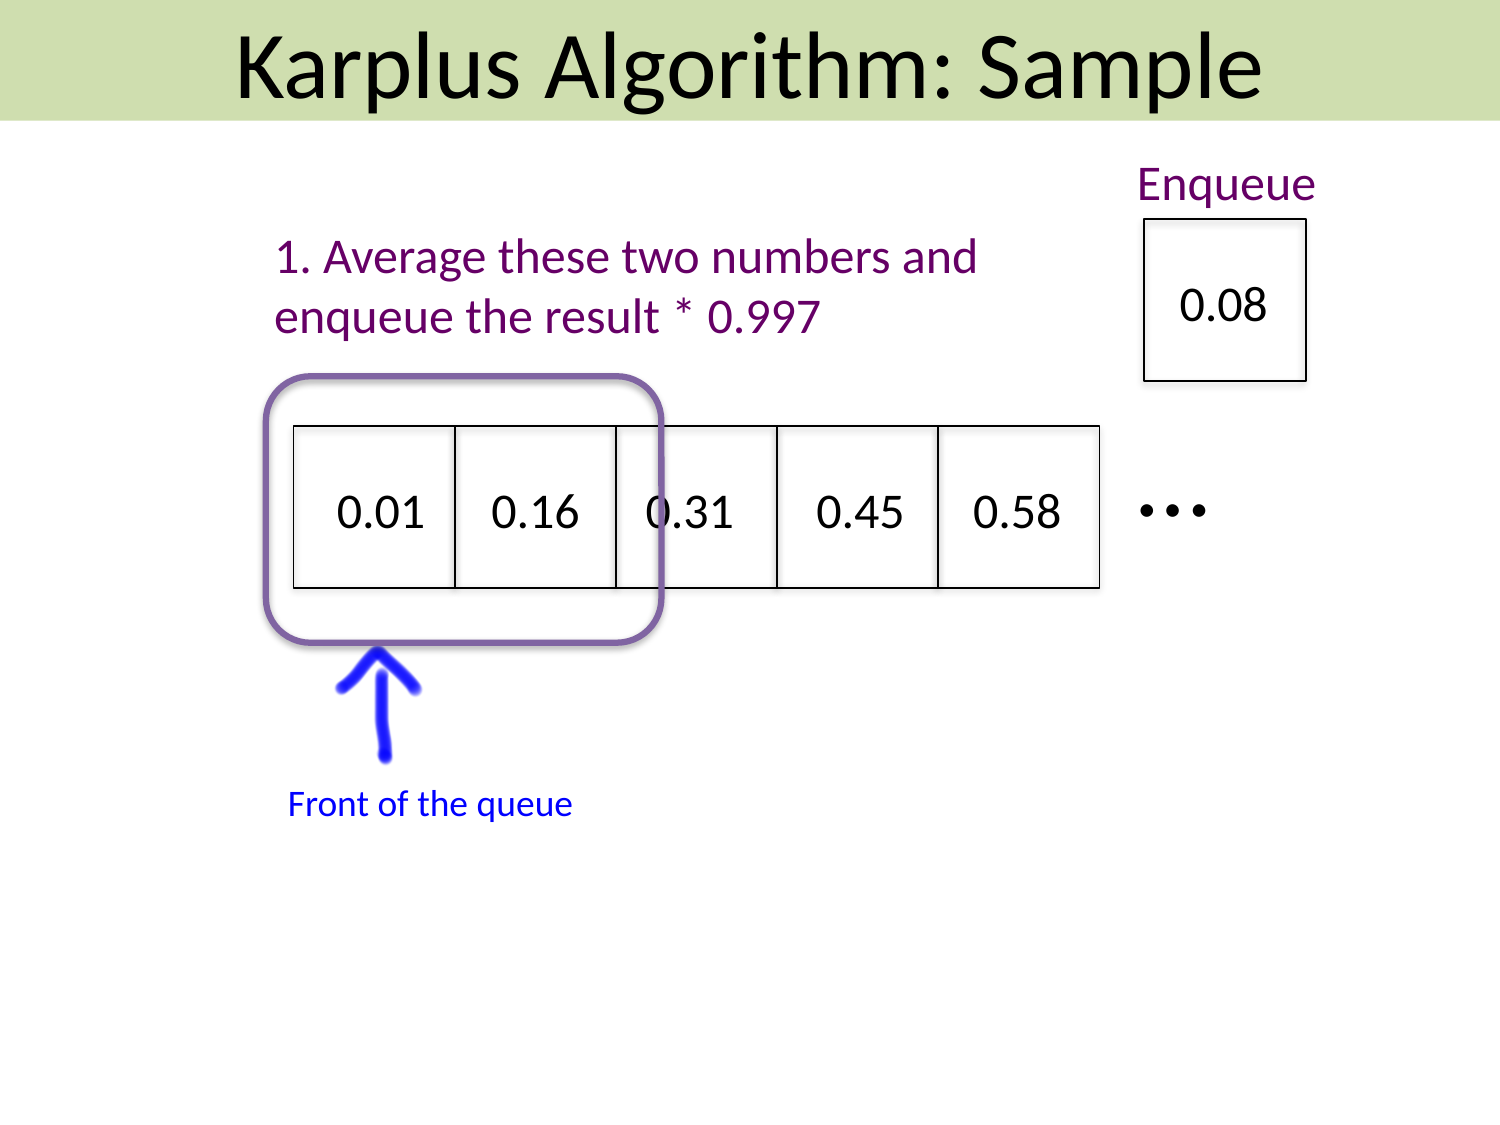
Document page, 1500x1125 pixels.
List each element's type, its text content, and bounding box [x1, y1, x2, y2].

text_box Front of the queue [273, 771, 589, 831]
text_box 0.31 [665, 470, 749, 546]
text_box 1. Average these two numbers and enqueue the result * 0.997 [259, 216, 1064, 352]
text_box [776, 425, 936, 589]
text_box [1143, 219, 1307, 382]
picture [320, 625, 432, 775]
text_box Enqueue [1122, 143, 1336, 219]
text_box … [1122, 404, 1225, 545]
text_box 0.08 [1164, 263, 1283, 339]
text_box 0.58 [958, 470, 1077, 546]
text_box [665, 425, 775, 589]
text_box Karplus Algorithm: Sample [0, 0, 1500, 121]
text_box [265, 375, 663, 644]
text_box 0.45 [801, 470, 920, 546]
text_box [937, 425, 1100, 589]
